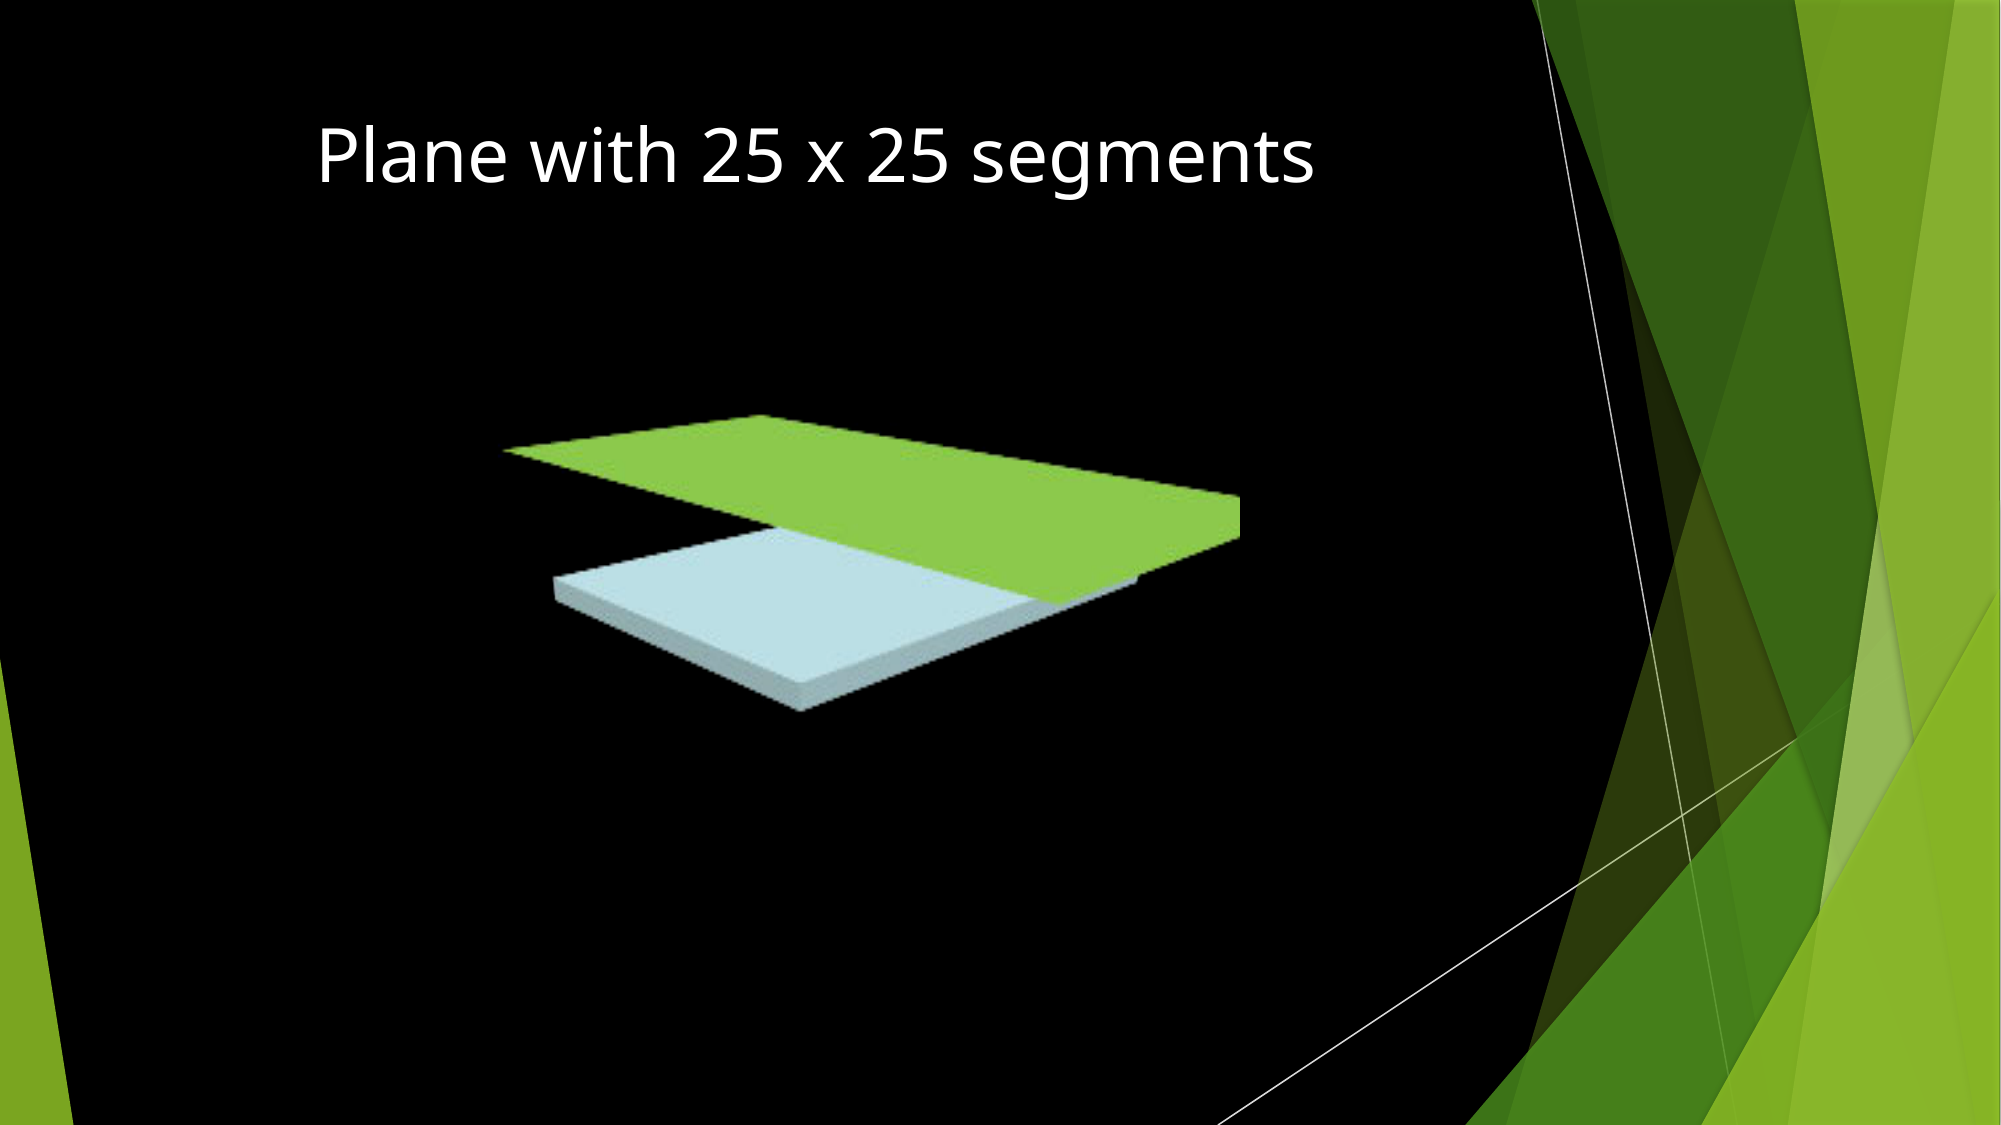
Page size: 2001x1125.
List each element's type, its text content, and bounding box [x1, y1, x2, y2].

title Plane with 25 x 25 segments [111, 99, 1522, 317]
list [391, 353, 1242, 992]
